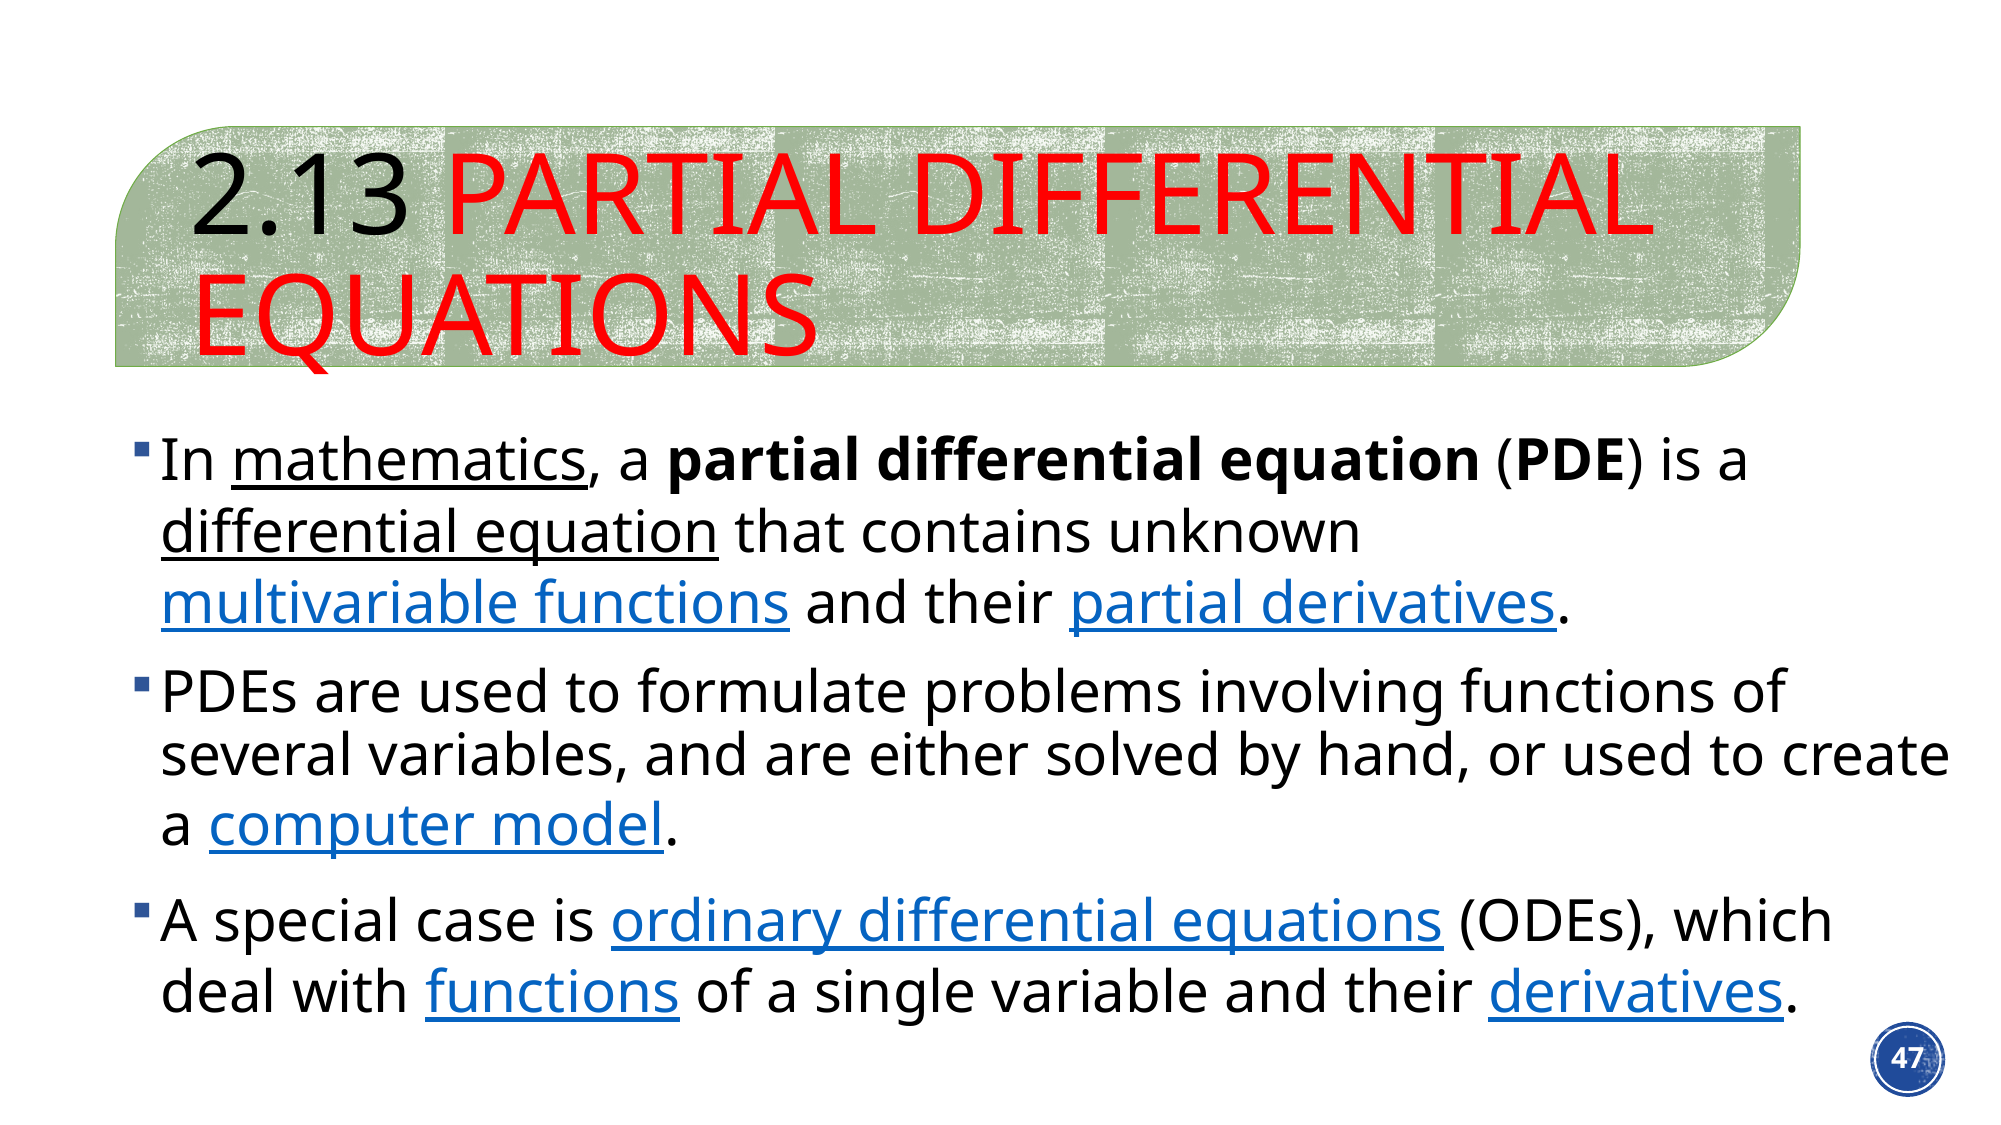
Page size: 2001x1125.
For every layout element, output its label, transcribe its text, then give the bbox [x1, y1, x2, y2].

list In mathematics, a partial differential equation (PDE) is a differential equation that contains unknown multivariable functions and their partial derivatives. PDEs are used to formulate problems involving functions of several variables, and are either solved by hand, or used to create a computer model. A special case is ordinary differential equations (ODEs), which deal with functions of a single variable and their derivatives. [115, 416, 1978, 1101]
slide_number 46 [1855, 1028, 1961, 1089]
title 2.13 Partial differential equations [174, 126, 1825, 391]
text_box [115, 142, 174, 367]
